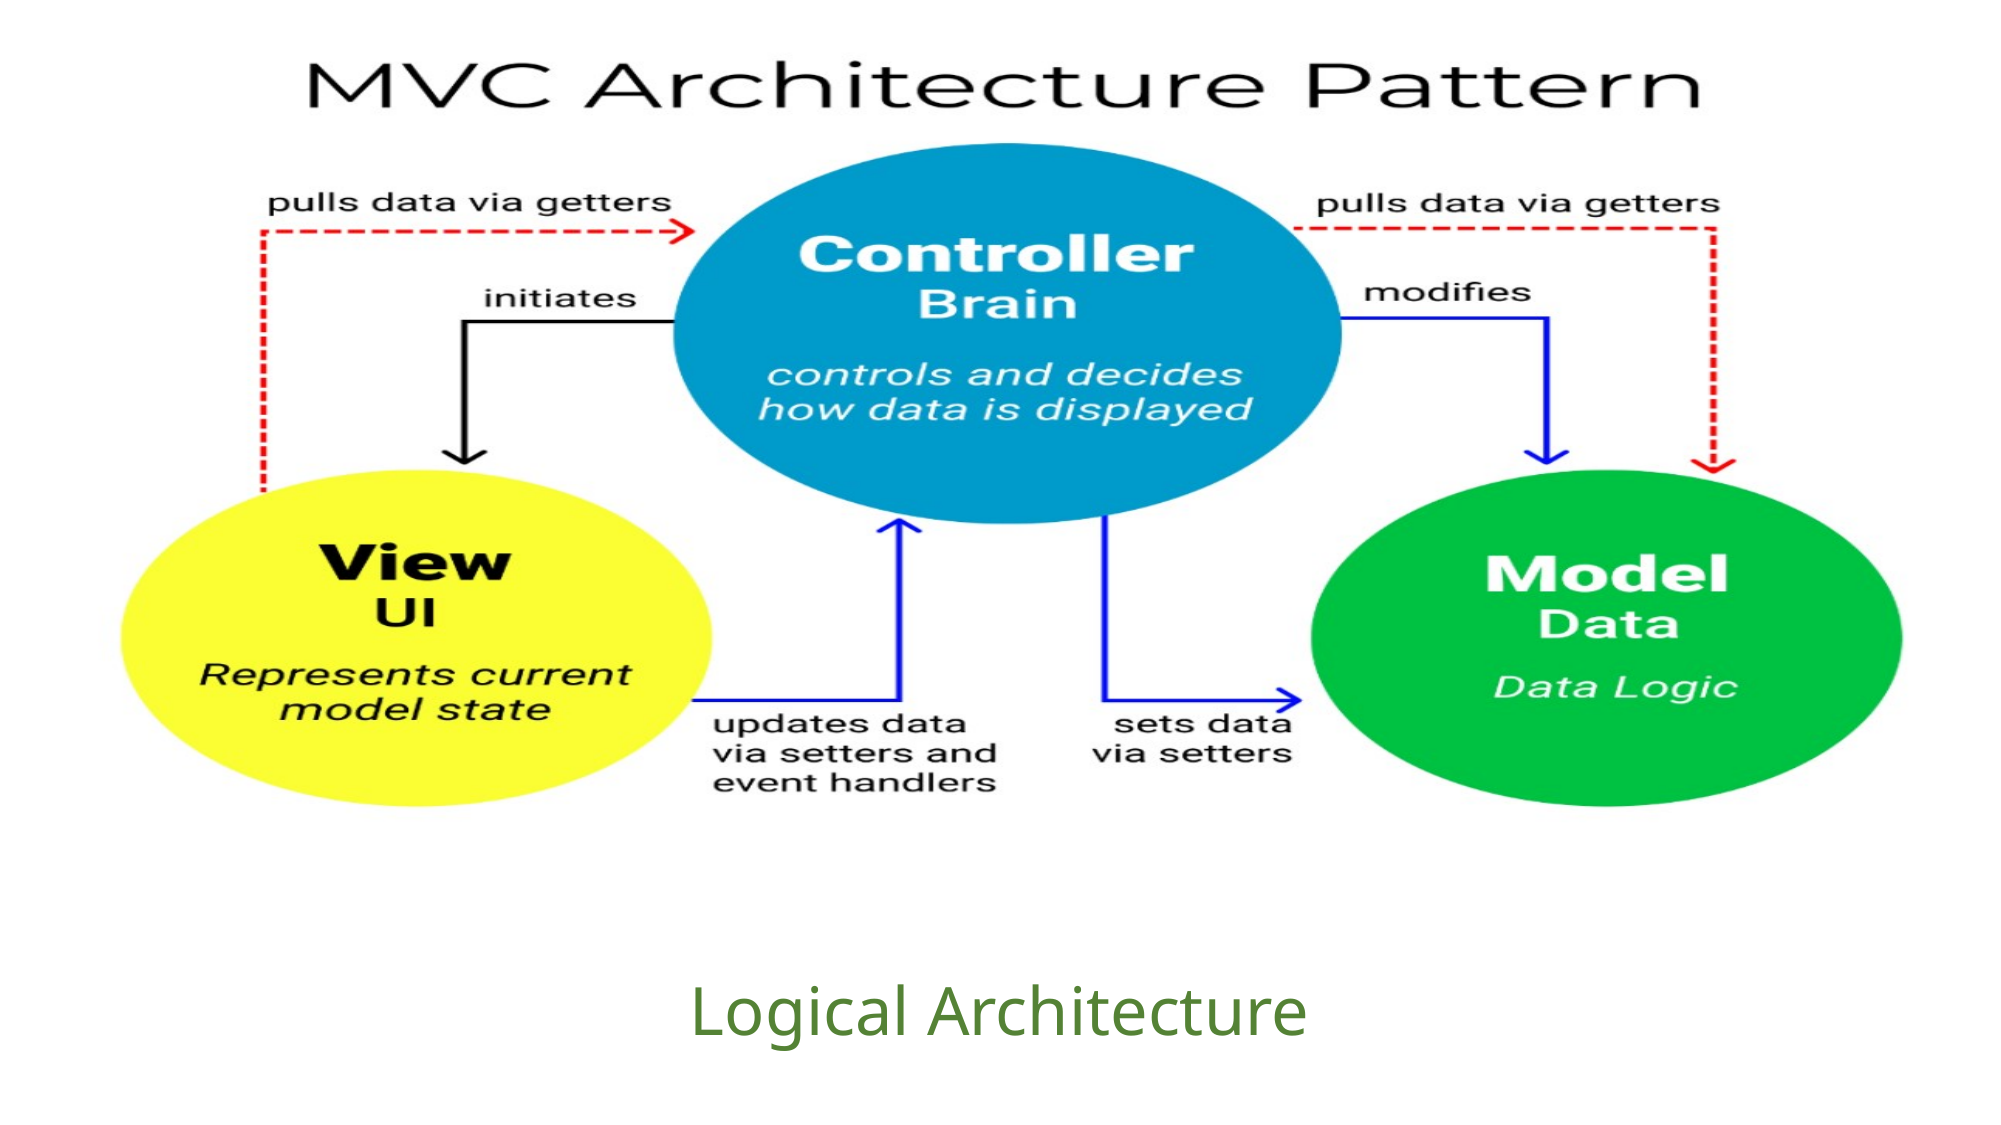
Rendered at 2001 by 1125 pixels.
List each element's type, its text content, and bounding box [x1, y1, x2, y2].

picture [0, 0, 2000, 900]
text_box Logical Architecture [600, 959, 1400, 1059]
